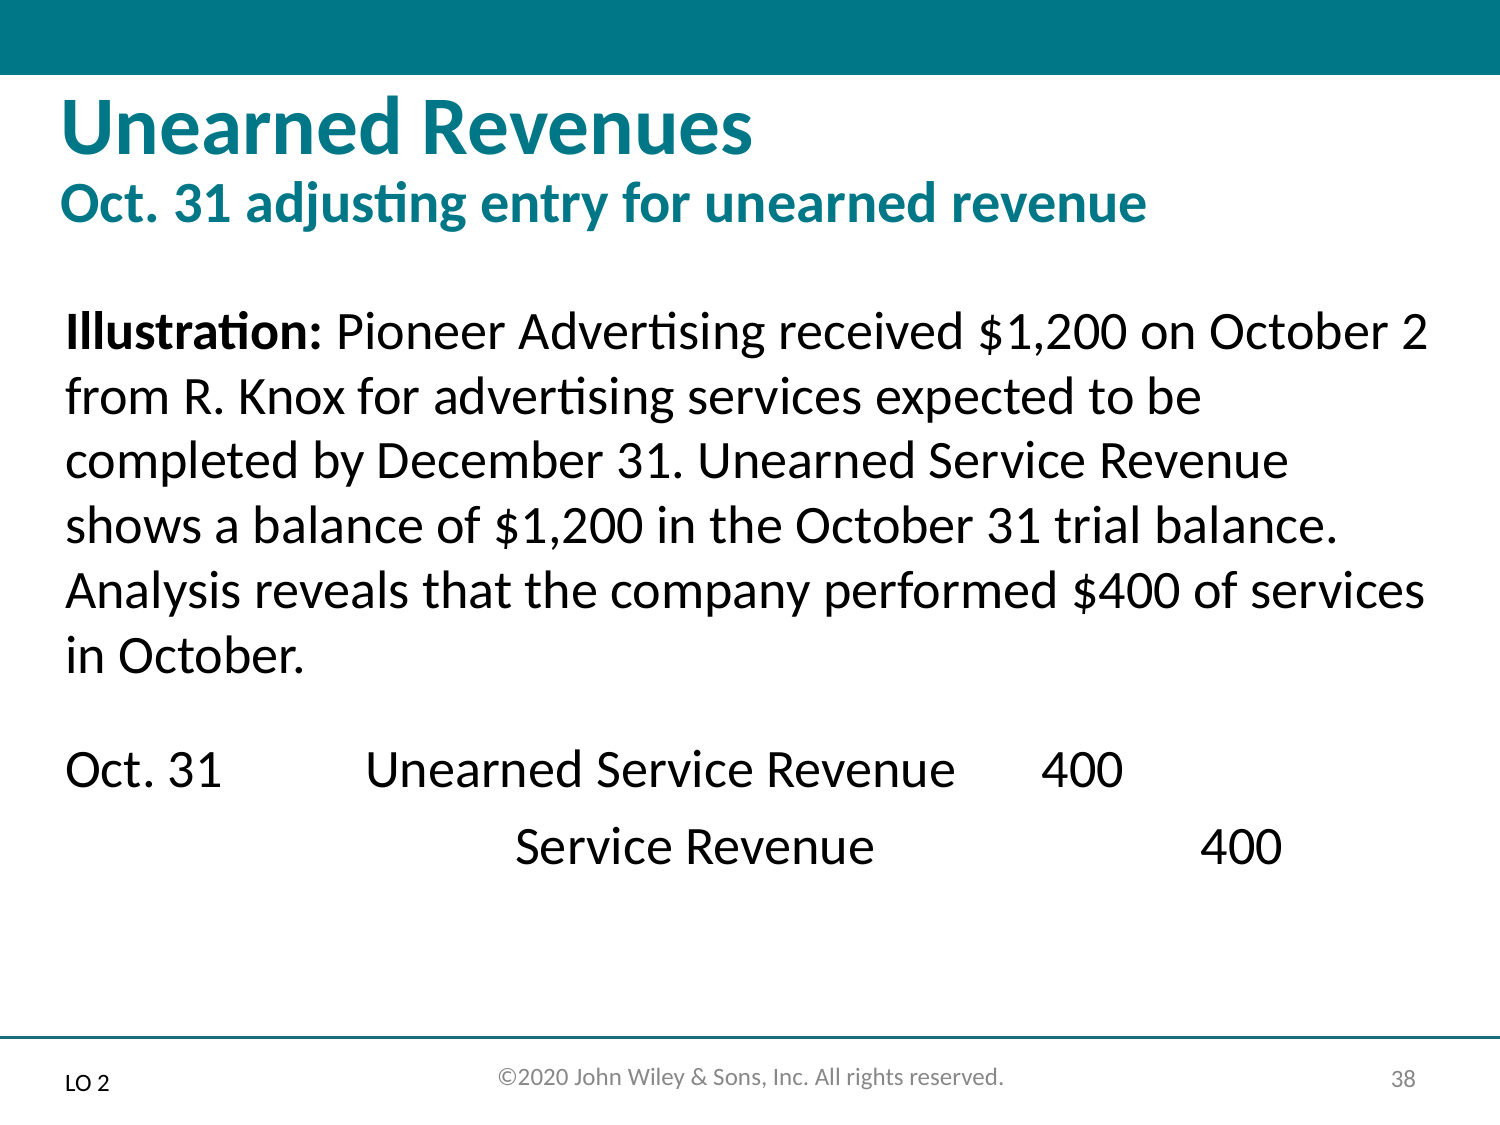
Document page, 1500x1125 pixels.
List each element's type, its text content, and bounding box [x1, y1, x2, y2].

list LO 2 [50, 1062, 150, 1113]
list Illustration: Pioneer Advertising received $1,200 on October 2 from R. Knox for advertising services expected to be completed by December 31. Unearned Service Revenue shows a balance of $1,200 in the October 31 trial balance. Analysis reveals that the company performed $400 of services in October. Oct. 31 Unearned Service Revenue 400 Service Revenue 400 [50, 287, 1450, 1025]
title Unearned Revenues Oct. 31 adjusting entry for unearned revenue [45, 75, 1447, 235]
